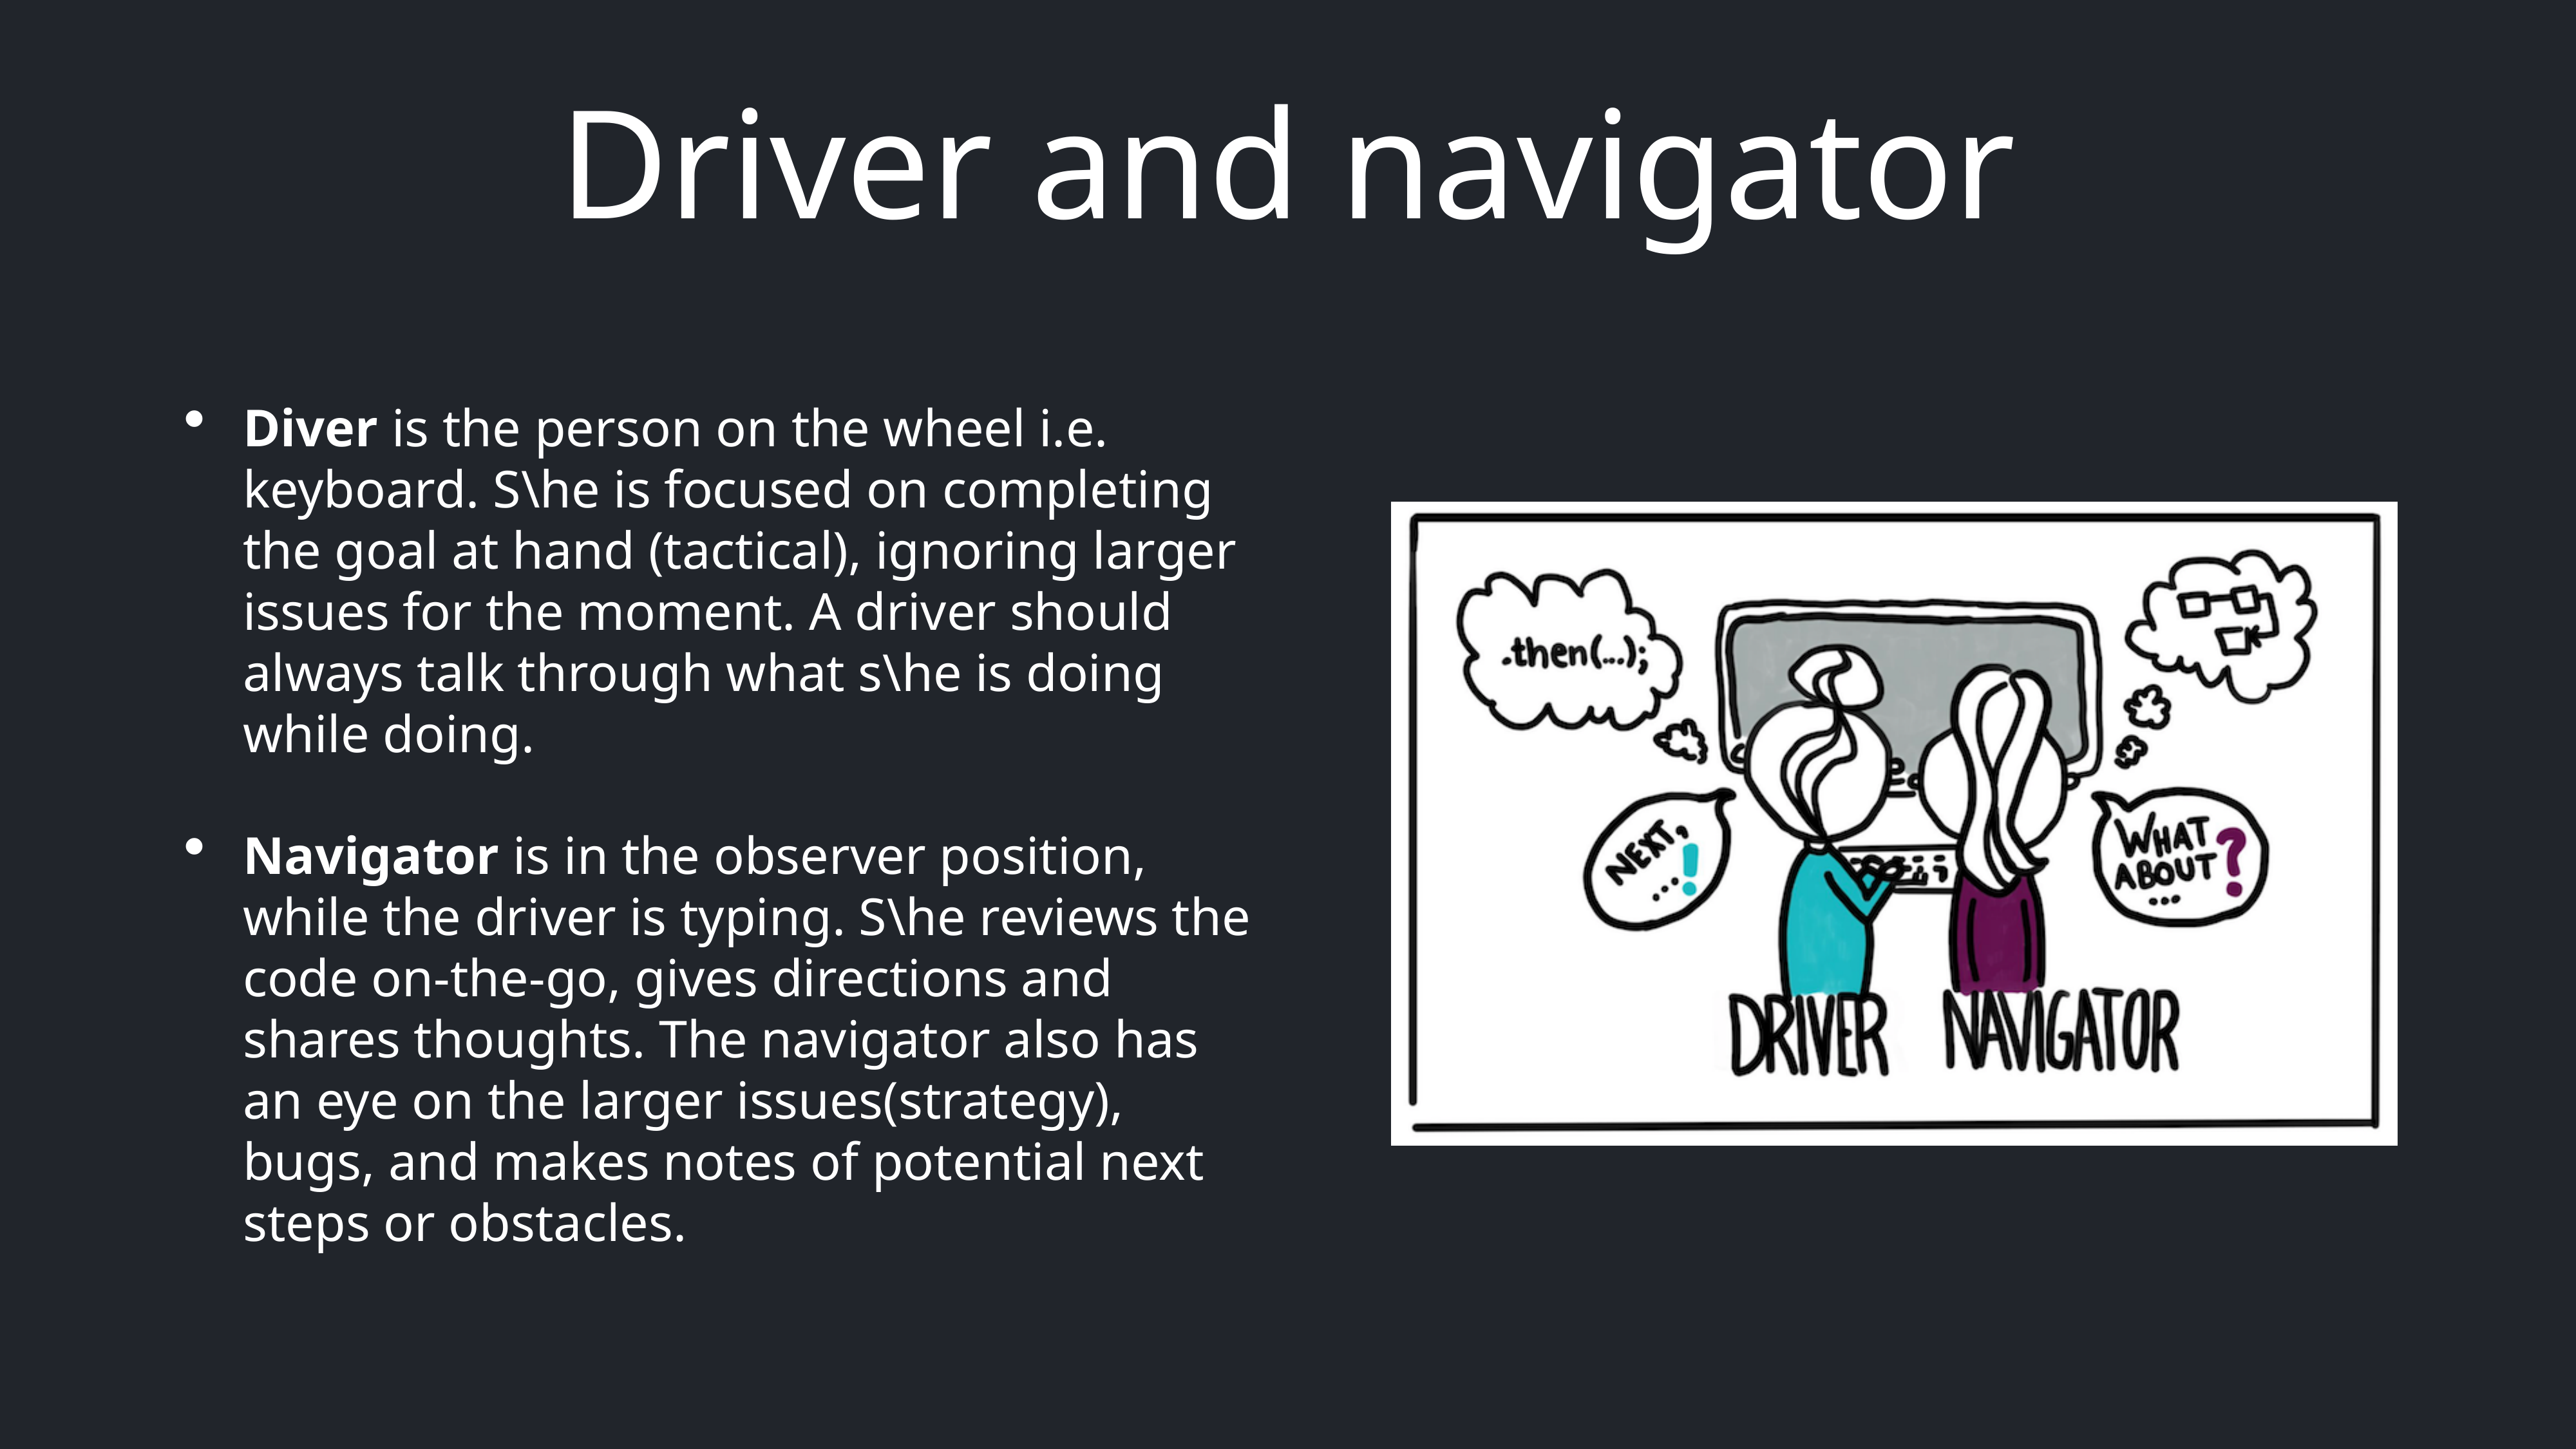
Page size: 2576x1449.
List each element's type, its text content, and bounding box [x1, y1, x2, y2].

picture [1391, 502, 2398, 1146]
list Diver is the person on the wheel i.e. keyboard. S\he is focused on completing the goal at hand (tactical), ignoring larger issues for the moment. A driver should always talk through what s\he is doing while doing. Navigator is in the observer position, while the driver is typing. S\he reviews the code on-the-go, gives directions and shares thoughts. The navigator also has an eye on the larger issues(strategy), bugs, and makes notes of potential next steps or obstacles. [178, 332, 1259, 1316]
title Driver and navigator [178, 37, 2398, 279]
